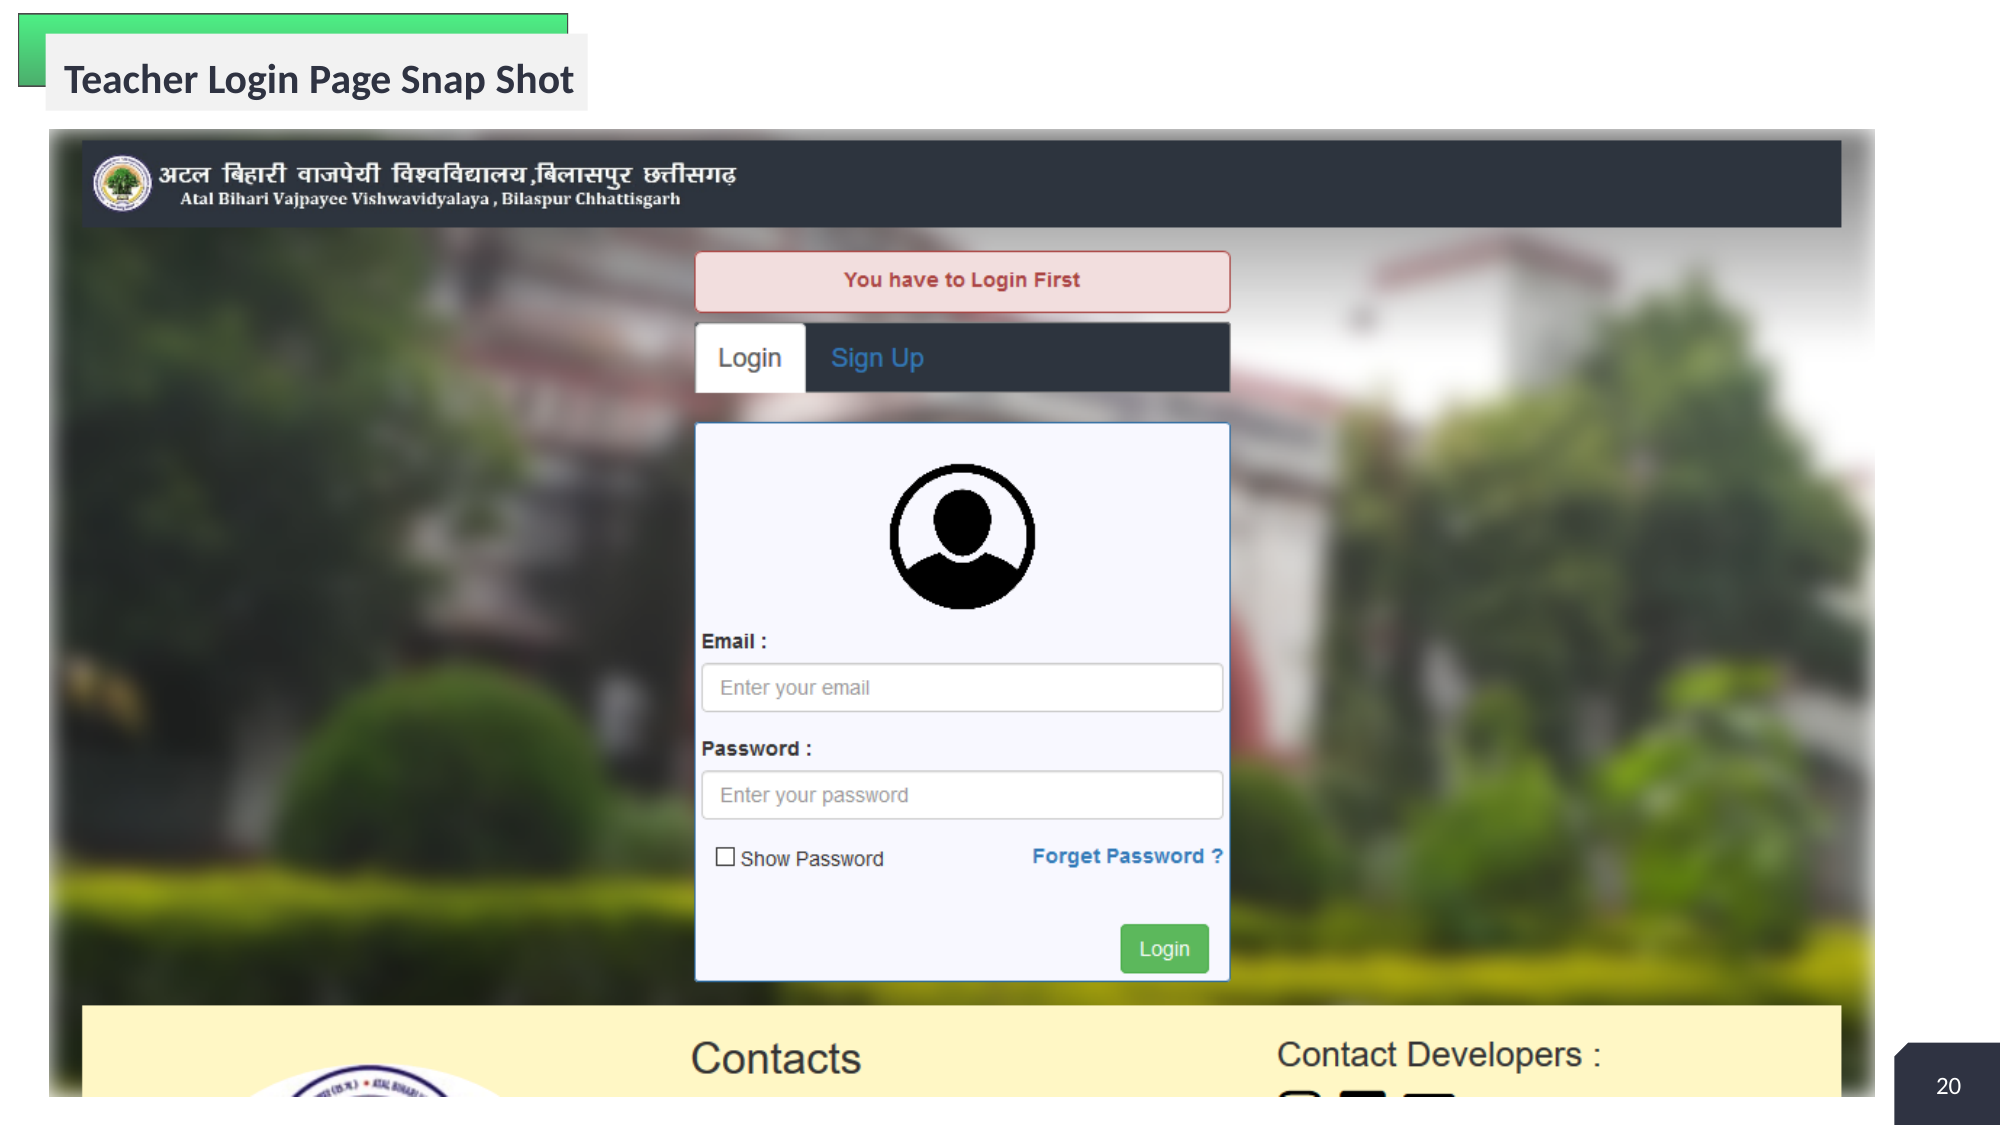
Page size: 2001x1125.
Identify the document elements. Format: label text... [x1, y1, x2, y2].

slide_number 20 [1897, 1049, 2000, 1119]
title Teacher Login Page Snap Shot [49, 53, 611, 110]
text_box 2 + [17, 13, 569, 87]
text_box [45, 33, 589, 112]
picture [49, 129, 1875, 1097]
